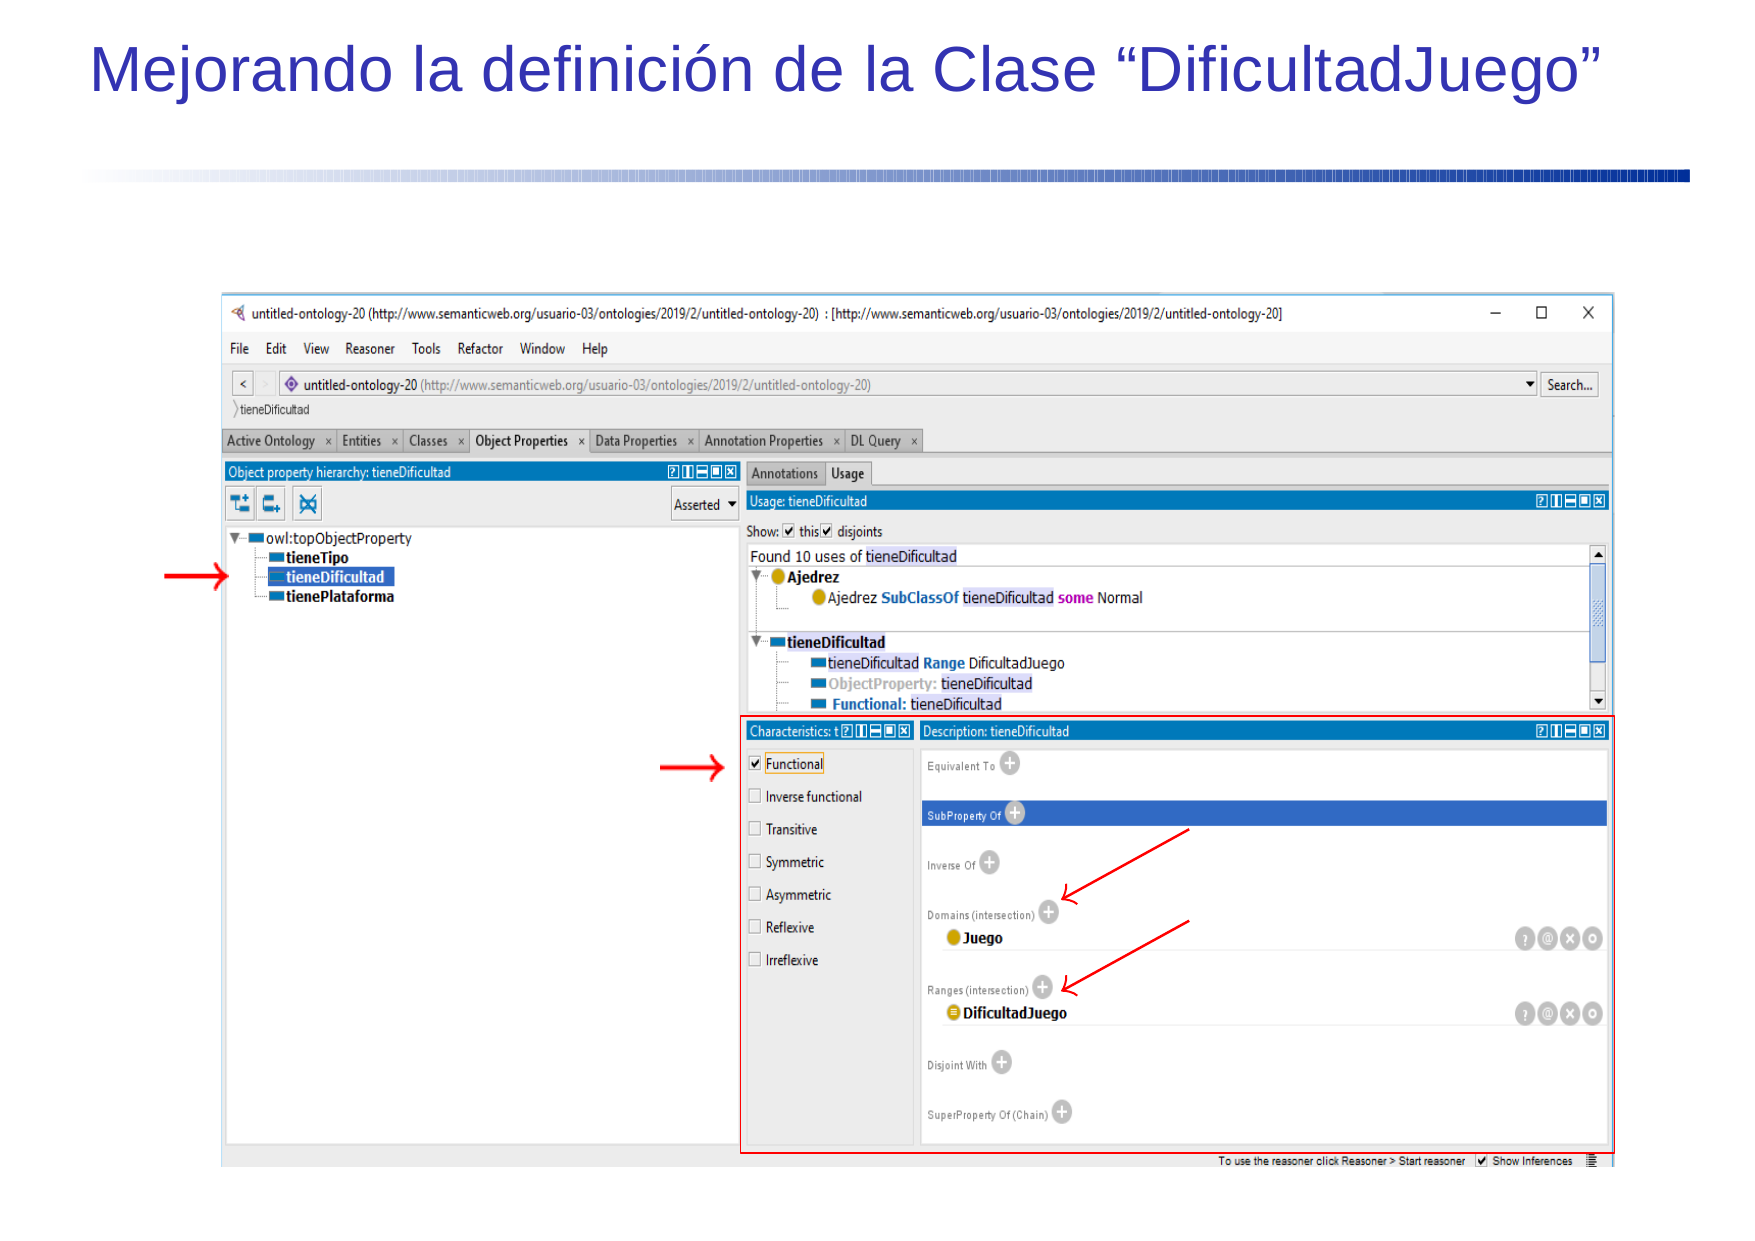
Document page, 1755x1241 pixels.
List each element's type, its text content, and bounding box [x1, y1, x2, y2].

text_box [1061, 920, 1190, 996]
text_box [164, 562, 216, 591]
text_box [1061, 829, 1190, 905]
text_box Mejorando la definición de la Clase “DificultadJuego” [84, 21, 1642, 104]
picture [221, 292, 1615, 1168]
